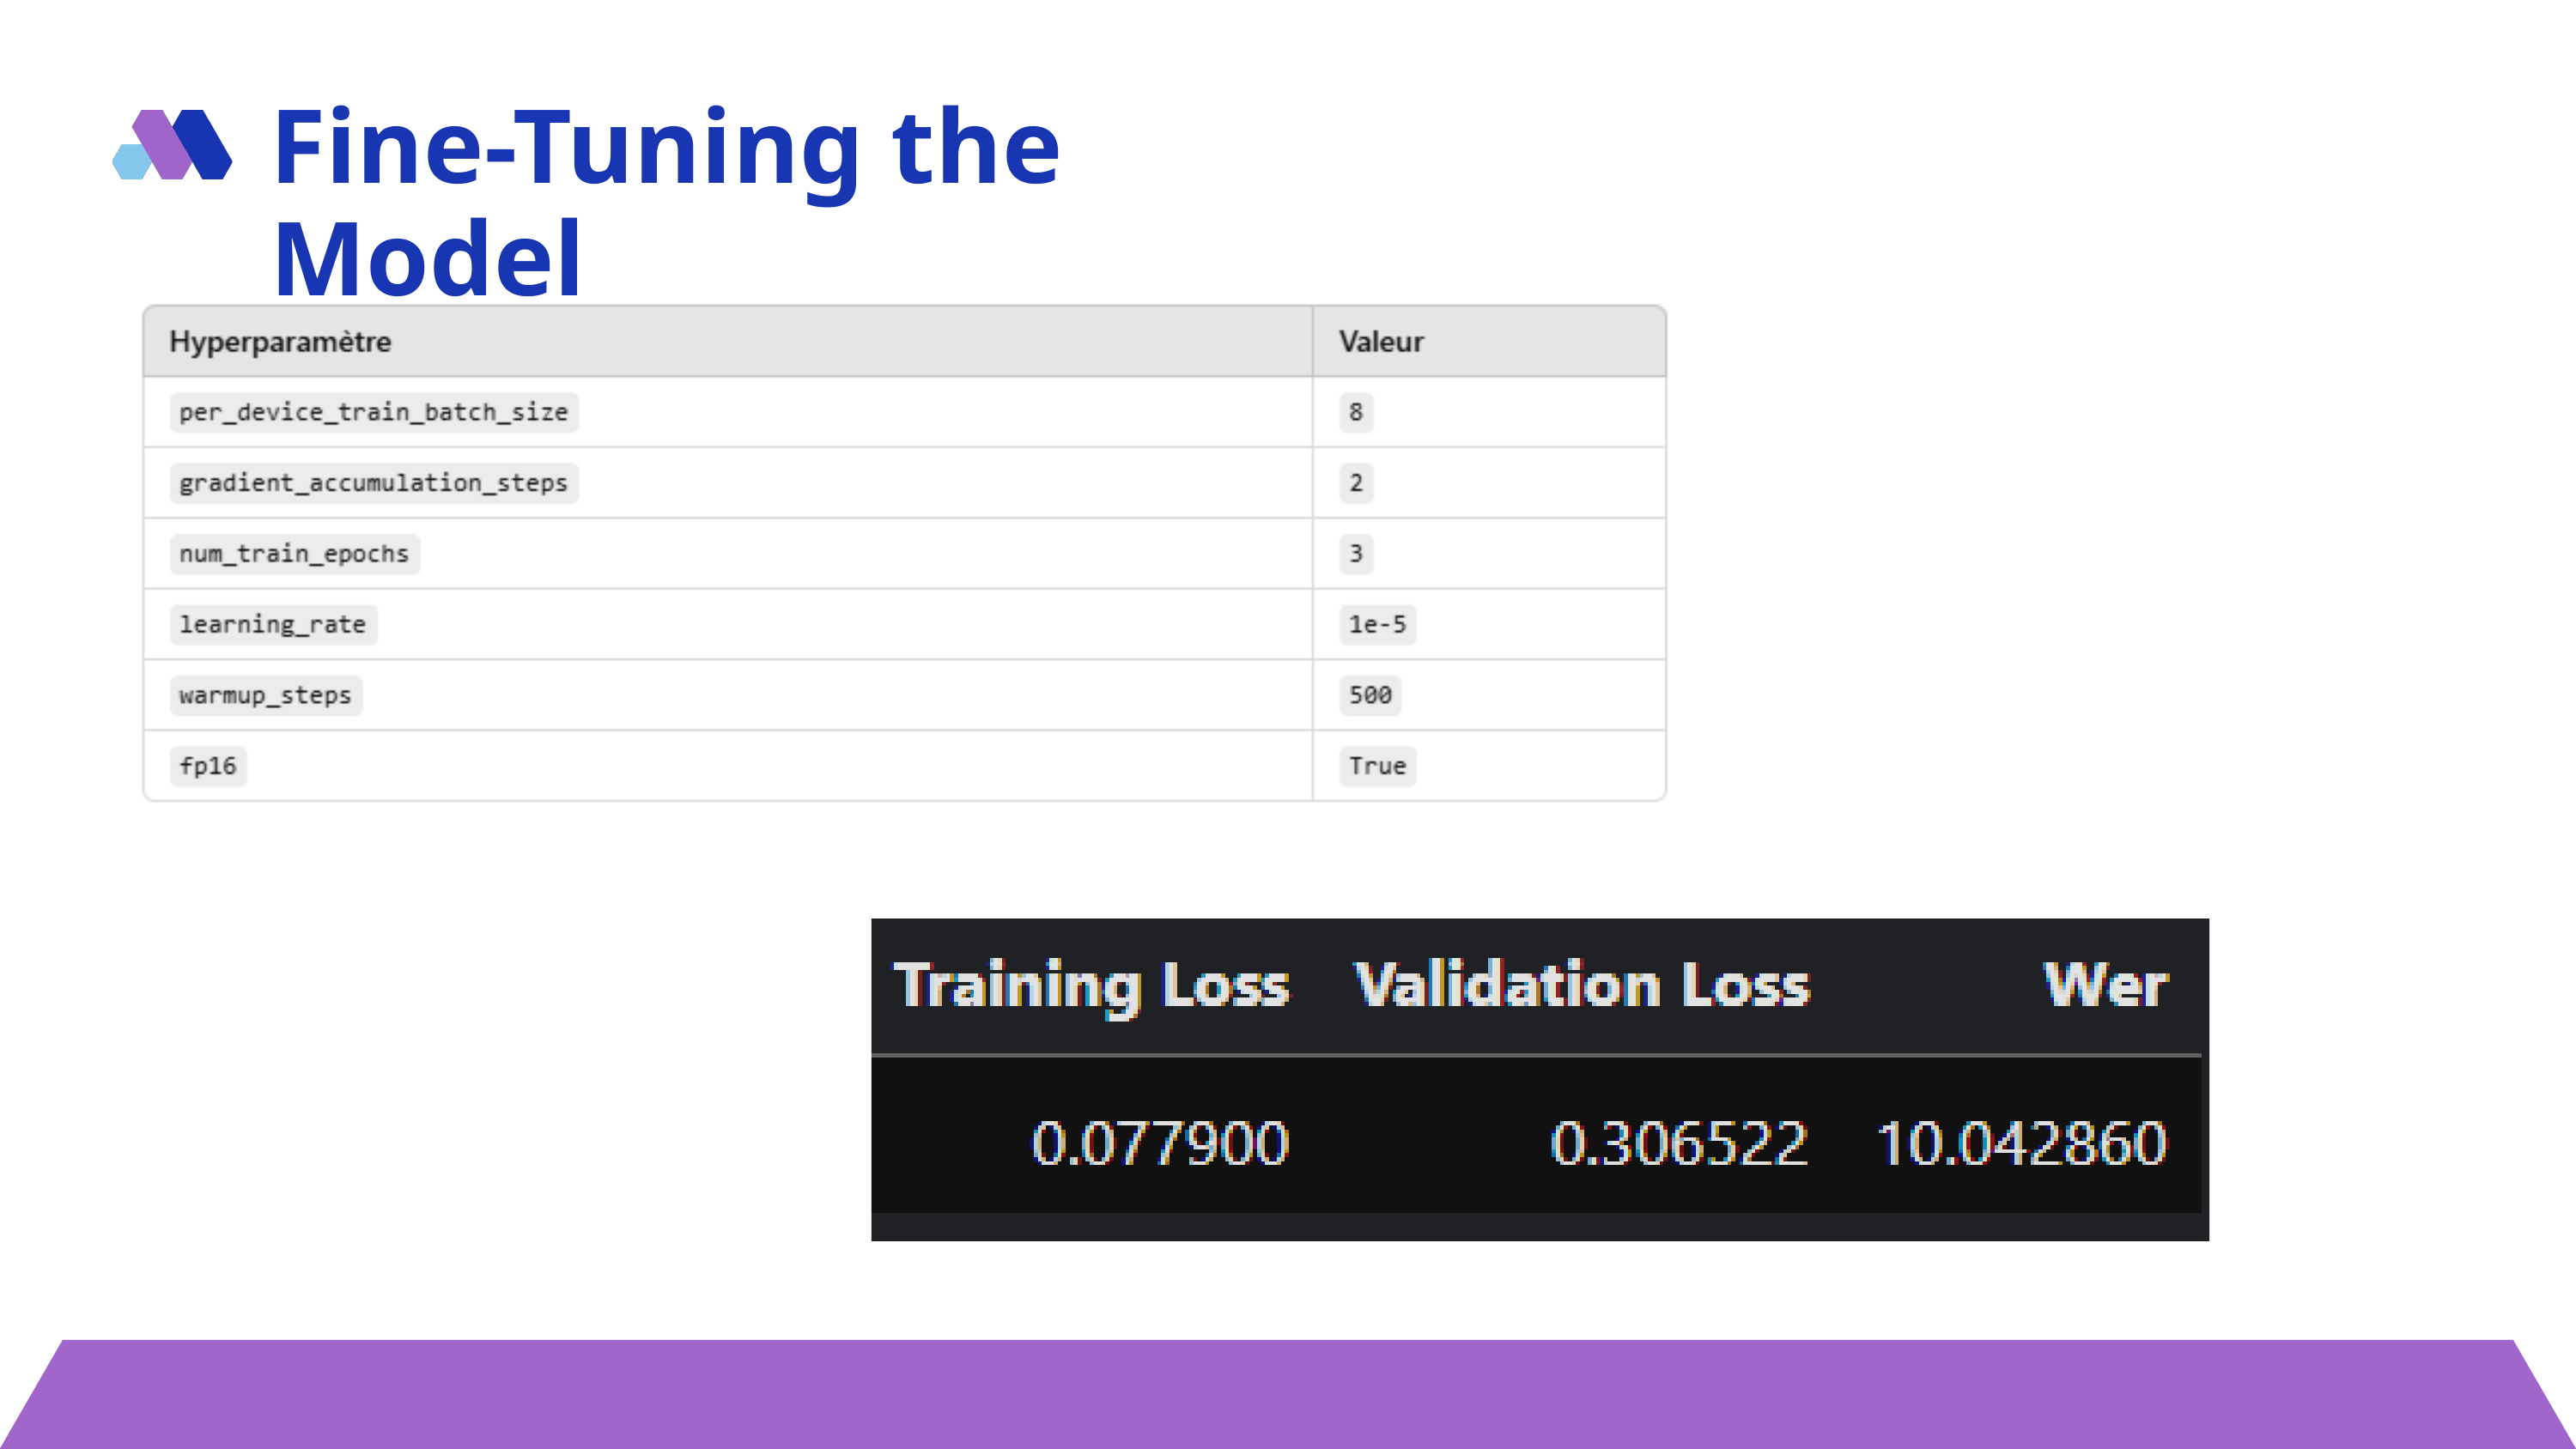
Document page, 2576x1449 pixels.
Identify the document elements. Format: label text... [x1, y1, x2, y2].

text_box [112, 110, 233, 179]
text_box [871, 919, 2210, 1241]
text_box Fine-Tuning the Model [270, 91, 1320, 317]
text_box [128, 290, 1687, 820]
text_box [0, 1339, 2576, 1449]
